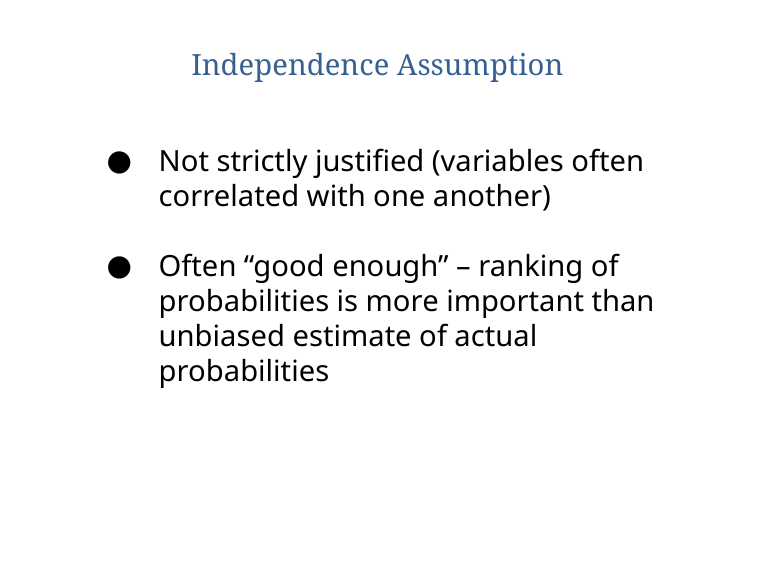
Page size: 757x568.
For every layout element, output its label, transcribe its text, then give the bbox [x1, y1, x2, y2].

title Independence Assumption [0, 46, 755, 111]
text_box Not strictly justified (variables often correlated with one another) Often “good enough” – ranking of probabilities is more important than unbiased estimate of actual probabilities [68, 127, 731, 507]
